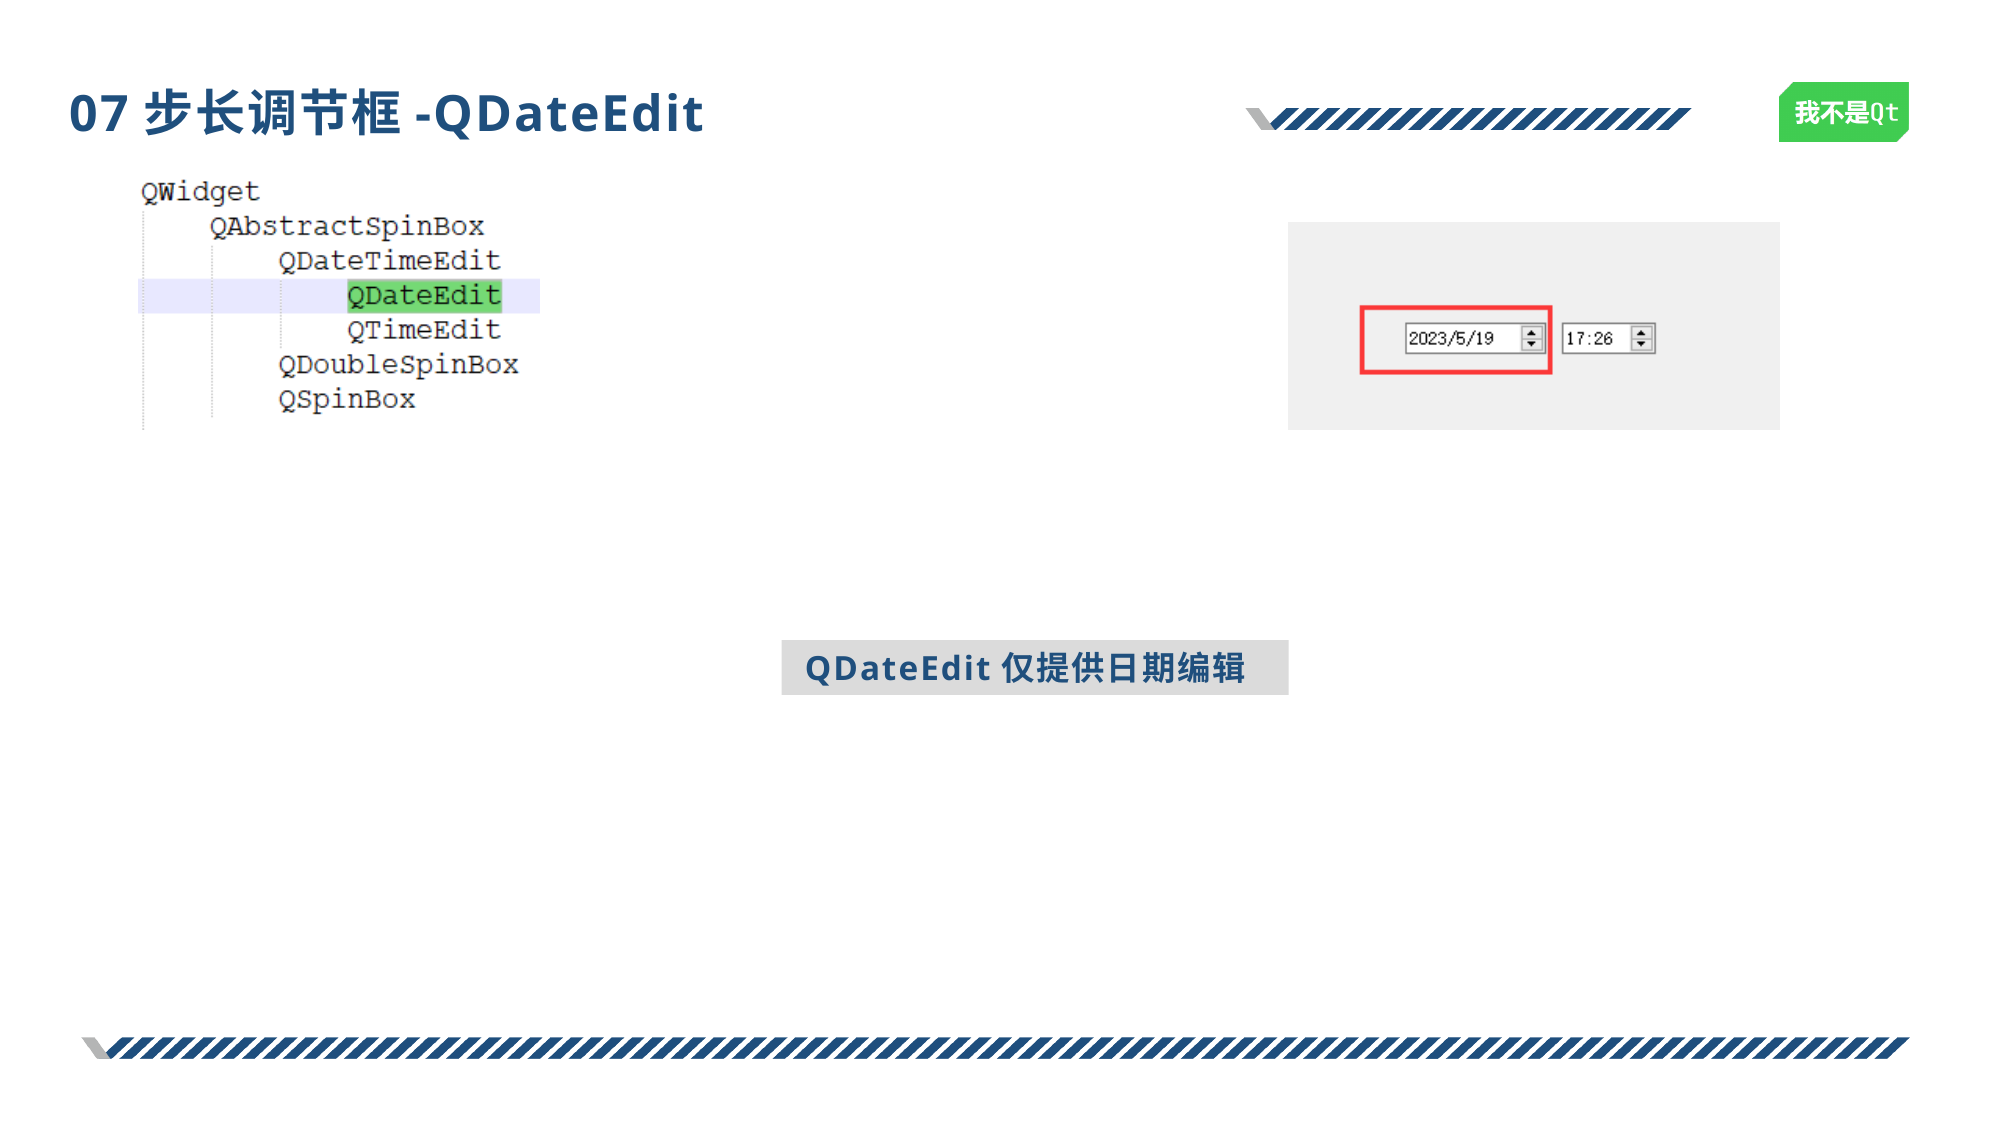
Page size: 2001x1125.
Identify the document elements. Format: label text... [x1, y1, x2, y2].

text_box 07步长调节框-QDateEdit [55, 73, 720, 149]
picture [1245, 108, 1692, 130]
picture [1779, 82, 1909, 142]
picture [1288, 222, 1780, 430]
picture [138, 177, 540, 430]
picture [81, 1037, 1910, 1059]
text_box QDateEdit仅提供日期编辑 [781, 640, 1289, 695]
